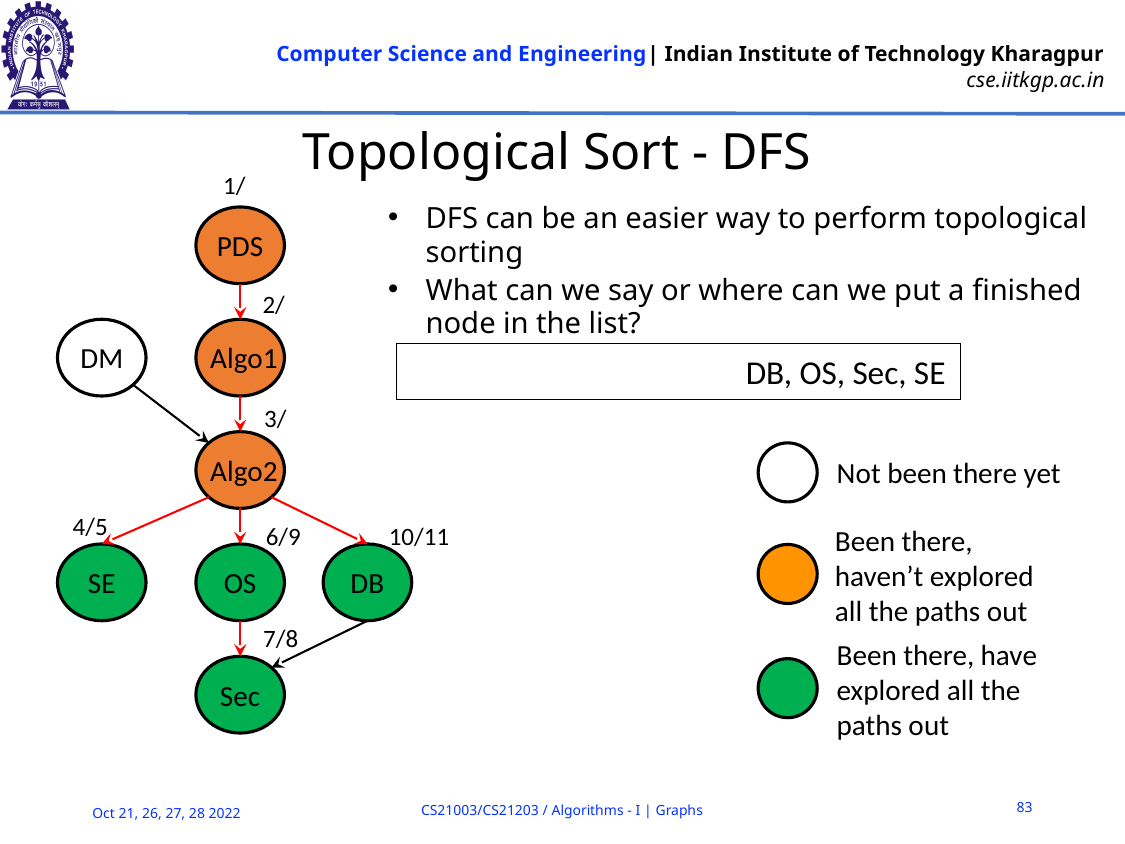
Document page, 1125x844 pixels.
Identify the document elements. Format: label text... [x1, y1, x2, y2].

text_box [57, 206, 412, 734]
picture [1, 1, 74, 110]
footer CS21003/CS21203 / Algorithms - I | Graphs [185, 787, 940, 833]
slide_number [77, 798, 274, 844]
title Topological Sort - DFS [35, 78, 1078, 221]
slide_number 83 [992, 785, 1048, 831]
text_box DB, OS, Sec, SE [412, 343, 961, 400]
text_box 1/ [208, 161, 261, 206]
text_box DFS can be an easier way to perform topological sorting What can we say or where can we put a finished node in the list? [373, 193, 1106, 376]
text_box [758, 442, 1078, 751]
text_box 10/11 [412, 512, 465, 558]
